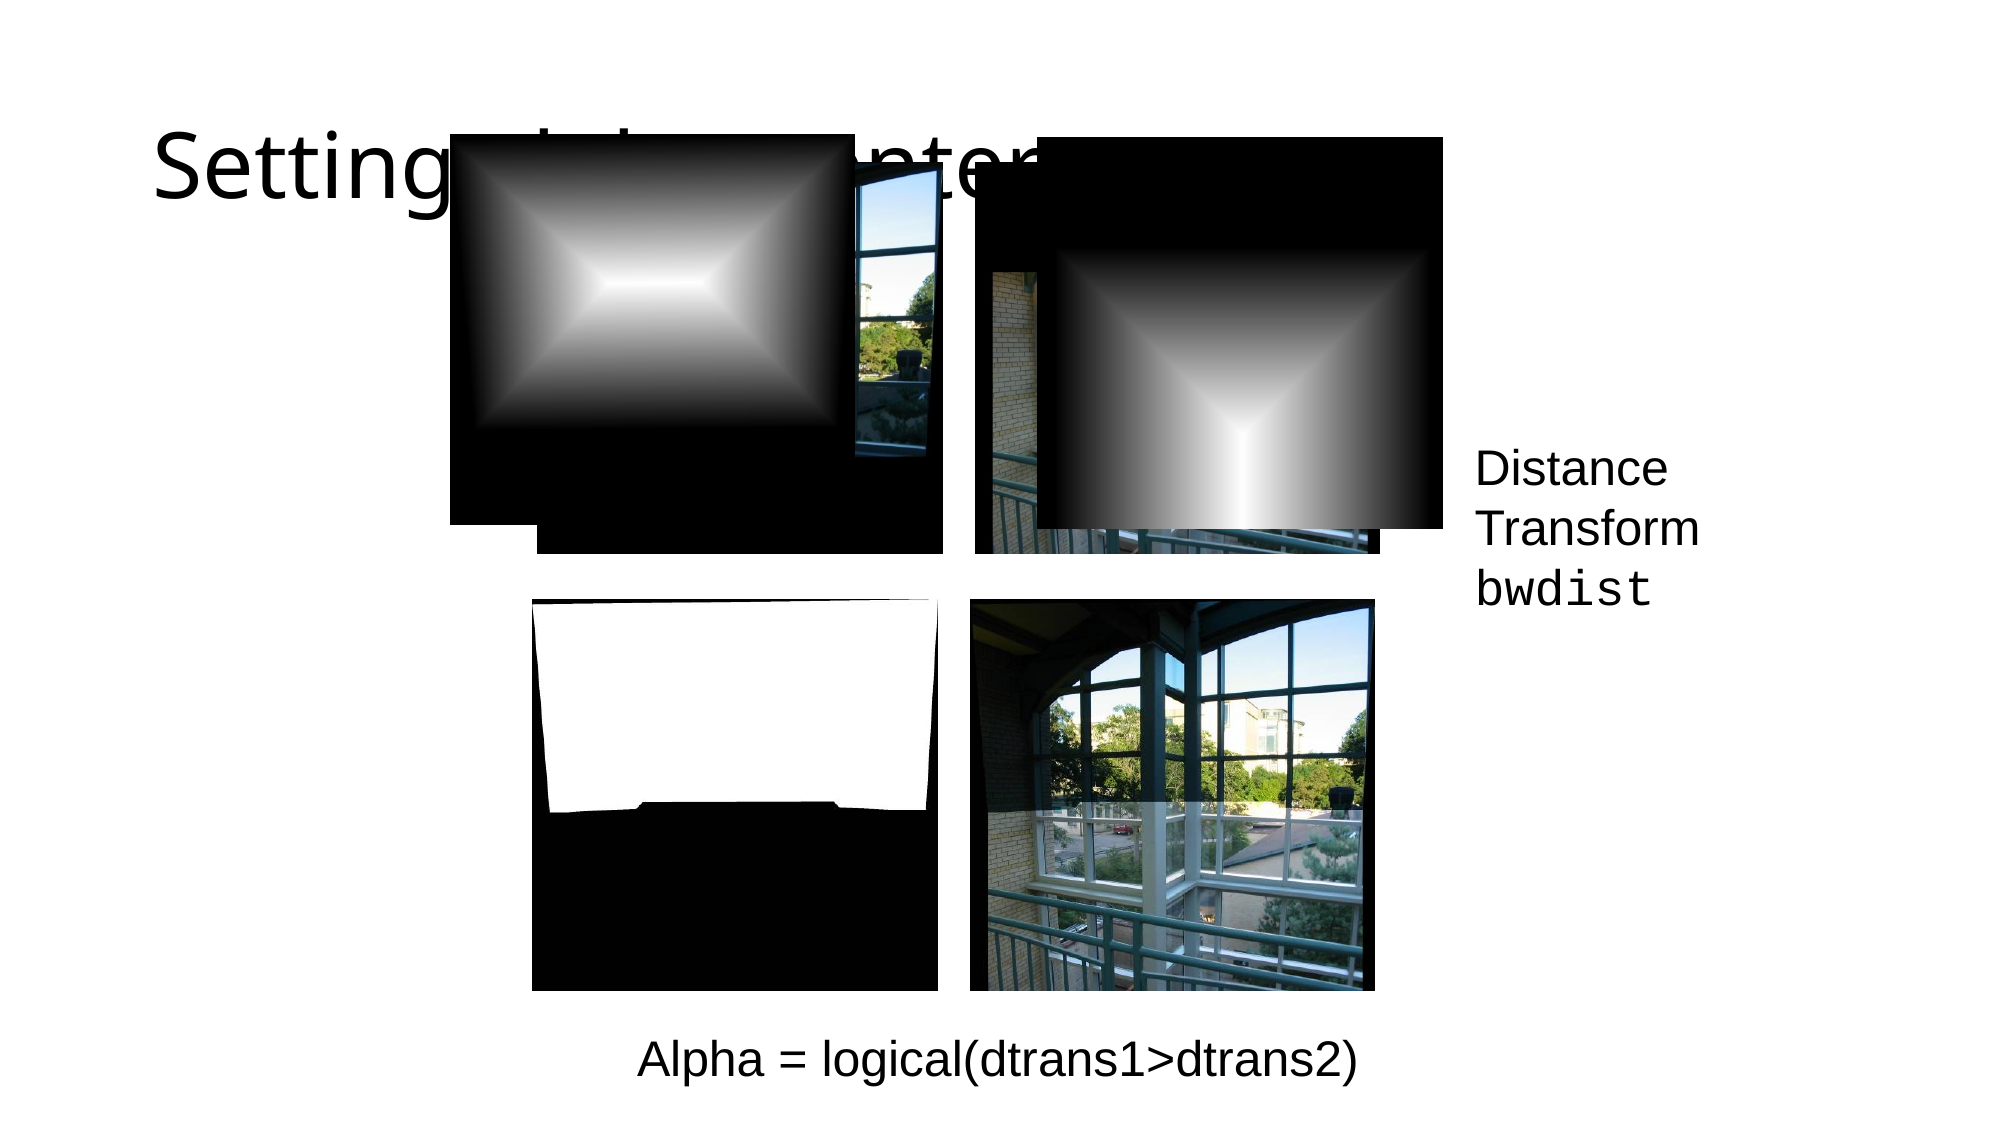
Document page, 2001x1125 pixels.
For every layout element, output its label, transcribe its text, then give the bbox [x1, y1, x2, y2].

text_box Distance Transform bwdist [1459, 427, 1716, 623]
text_box Alpha = logical(dtrans1>dtrans2) [622, 1018, 1375, 1094]
picture [974, 137, 1443, 554]
title Setting alpha: center seam [137, 59, 1863, 278]
picture [970, 599, 1375, 991]
picture [532, 599, 938, 991]
picture [449, 134, 943, 554]
